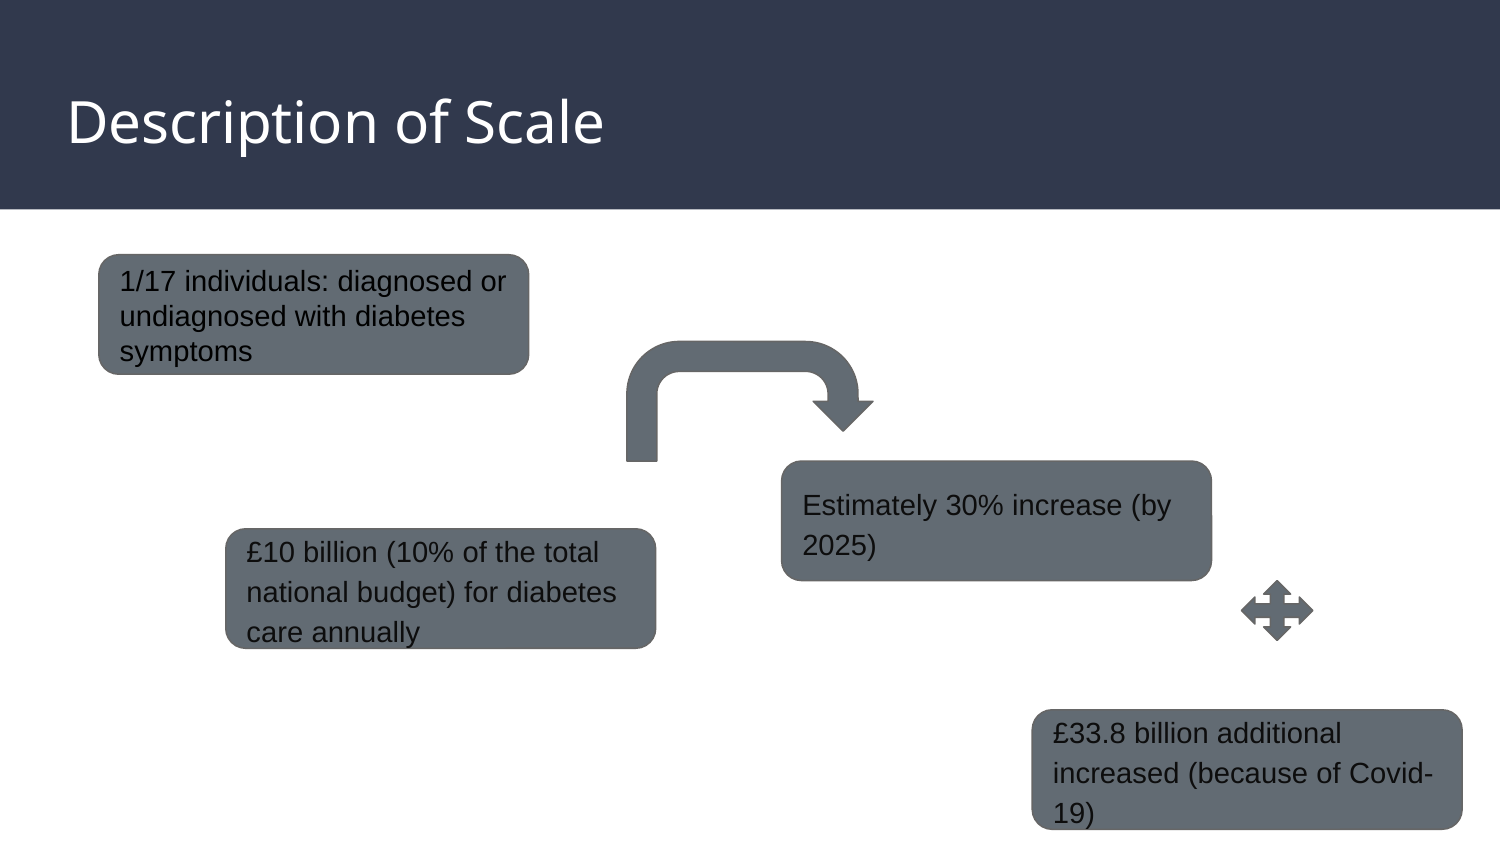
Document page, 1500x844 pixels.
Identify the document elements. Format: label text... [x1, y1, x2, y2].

text_box [626, 341, 873, 462]
text_box £10 billion (10% of the total national budget) for diabetes care annually [225, 528, 656, 649]
text_box £33.8 billion additional increased (because of Covid-19) [1032, 709, 1463, 830]
text_box [1241, 580, 1313, 641]
text_box Estimately 30% increase (by 2025) [781, 461, 1212, 581]
text_box 1/17 individuals: diagnosed or undiagnosed with diabetes symptoms [98, 254, 529, 375]
title Description of Scale [51, 70, 1449, 173]
